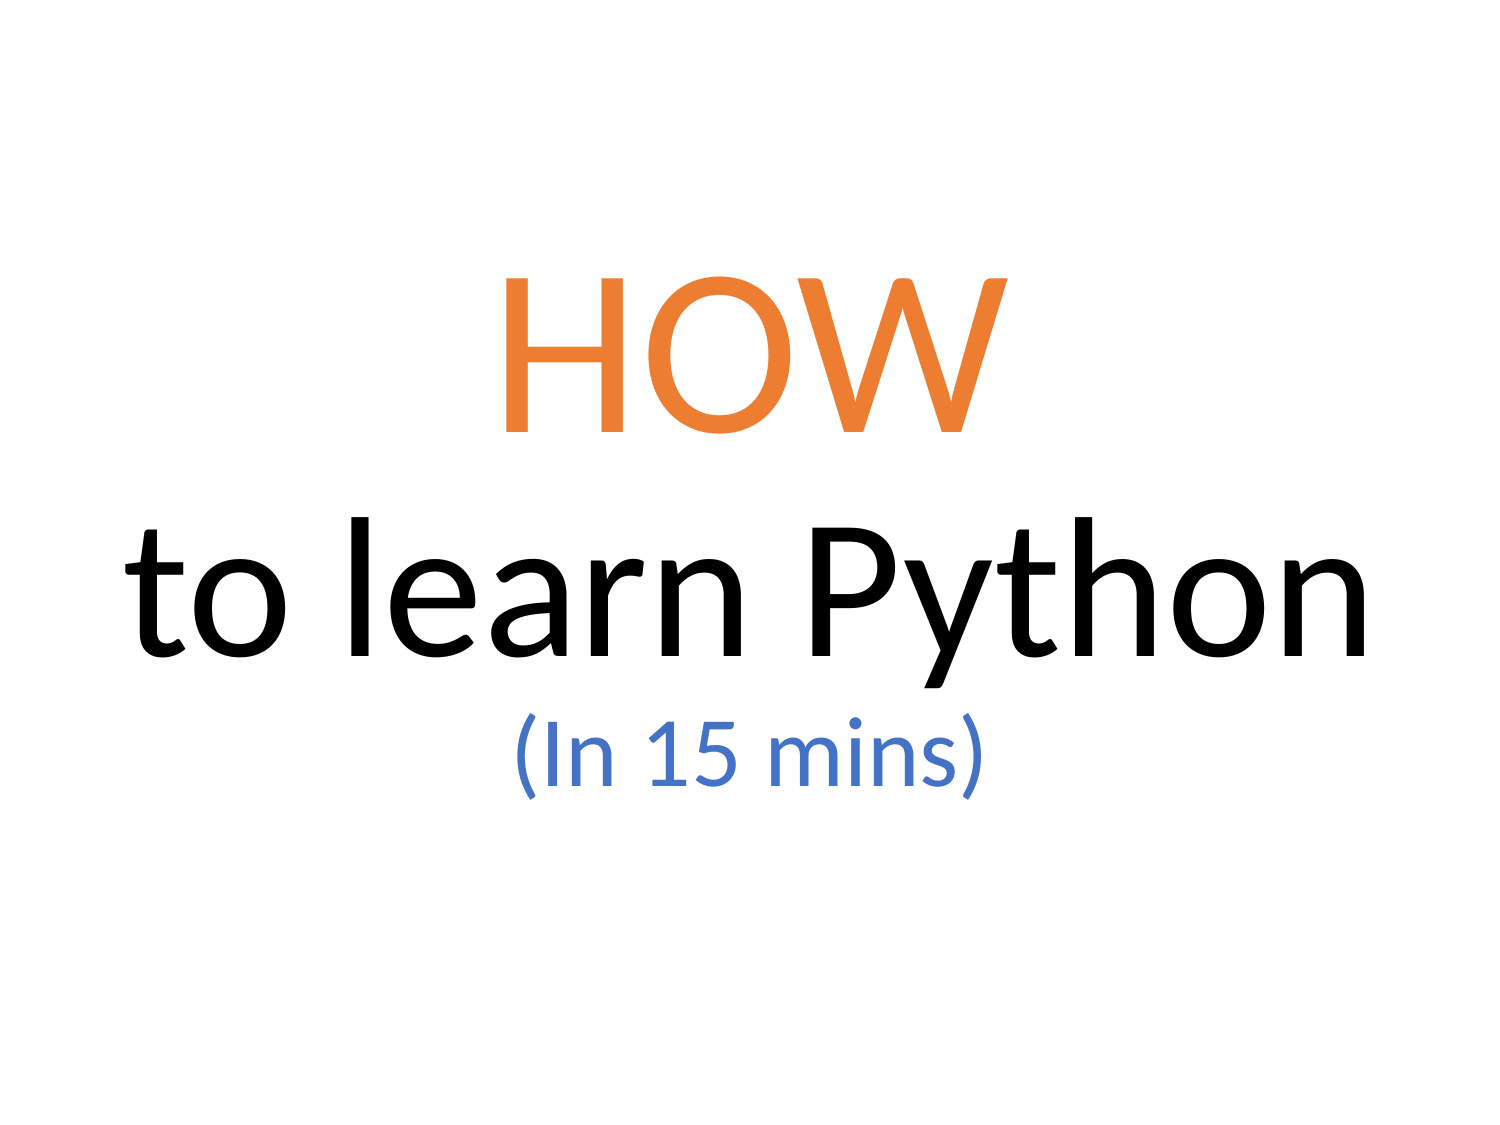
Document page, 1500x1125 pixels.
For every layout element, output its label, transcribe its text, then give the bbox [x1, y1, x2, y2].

title HOW to learn Python (In 15 mins) [102, 63, 1398, 969]
